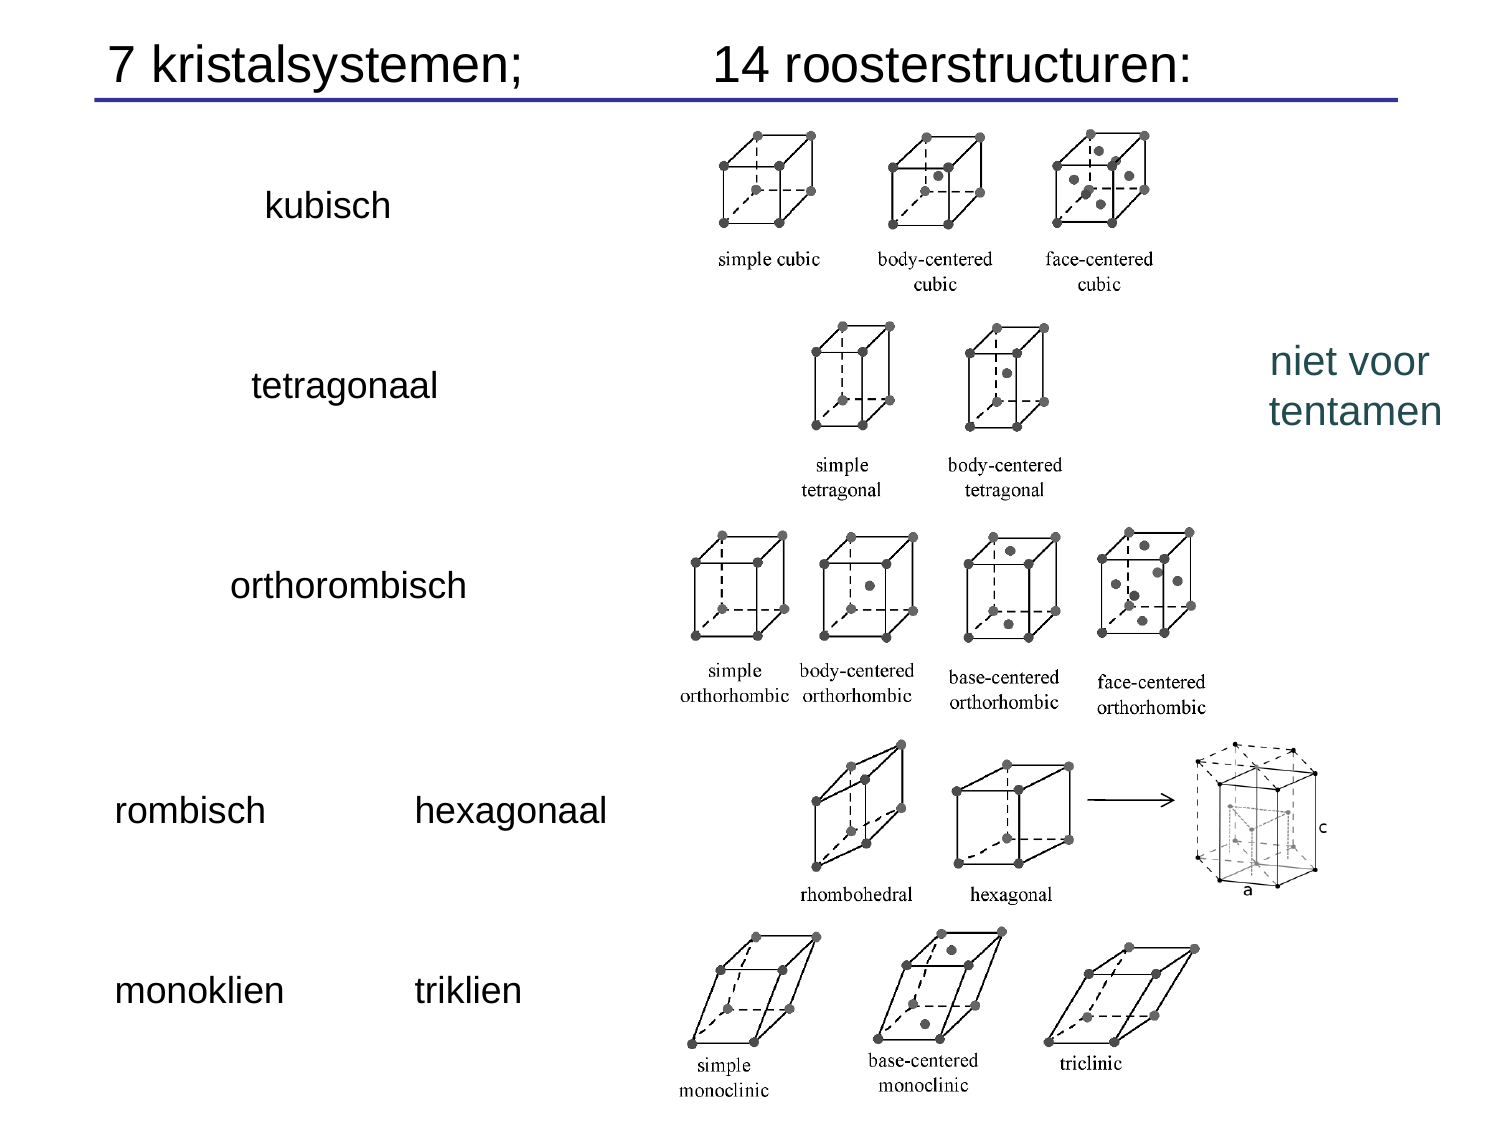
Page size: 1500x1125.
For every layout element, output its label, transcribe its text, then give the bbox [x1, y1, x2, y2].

picture [674, 126, 1338, 1105]
text_box niet voor tentamen [1254, 326, 1458, 441]
text_box kubisch tetragonaal orthorombisch rombisch hexagonaal monoklien triklien [99, 173, 669, 1019]
text_box 7 kristalsystemen; 14 roosterstructuren: [93, 11, 1411, 112]
